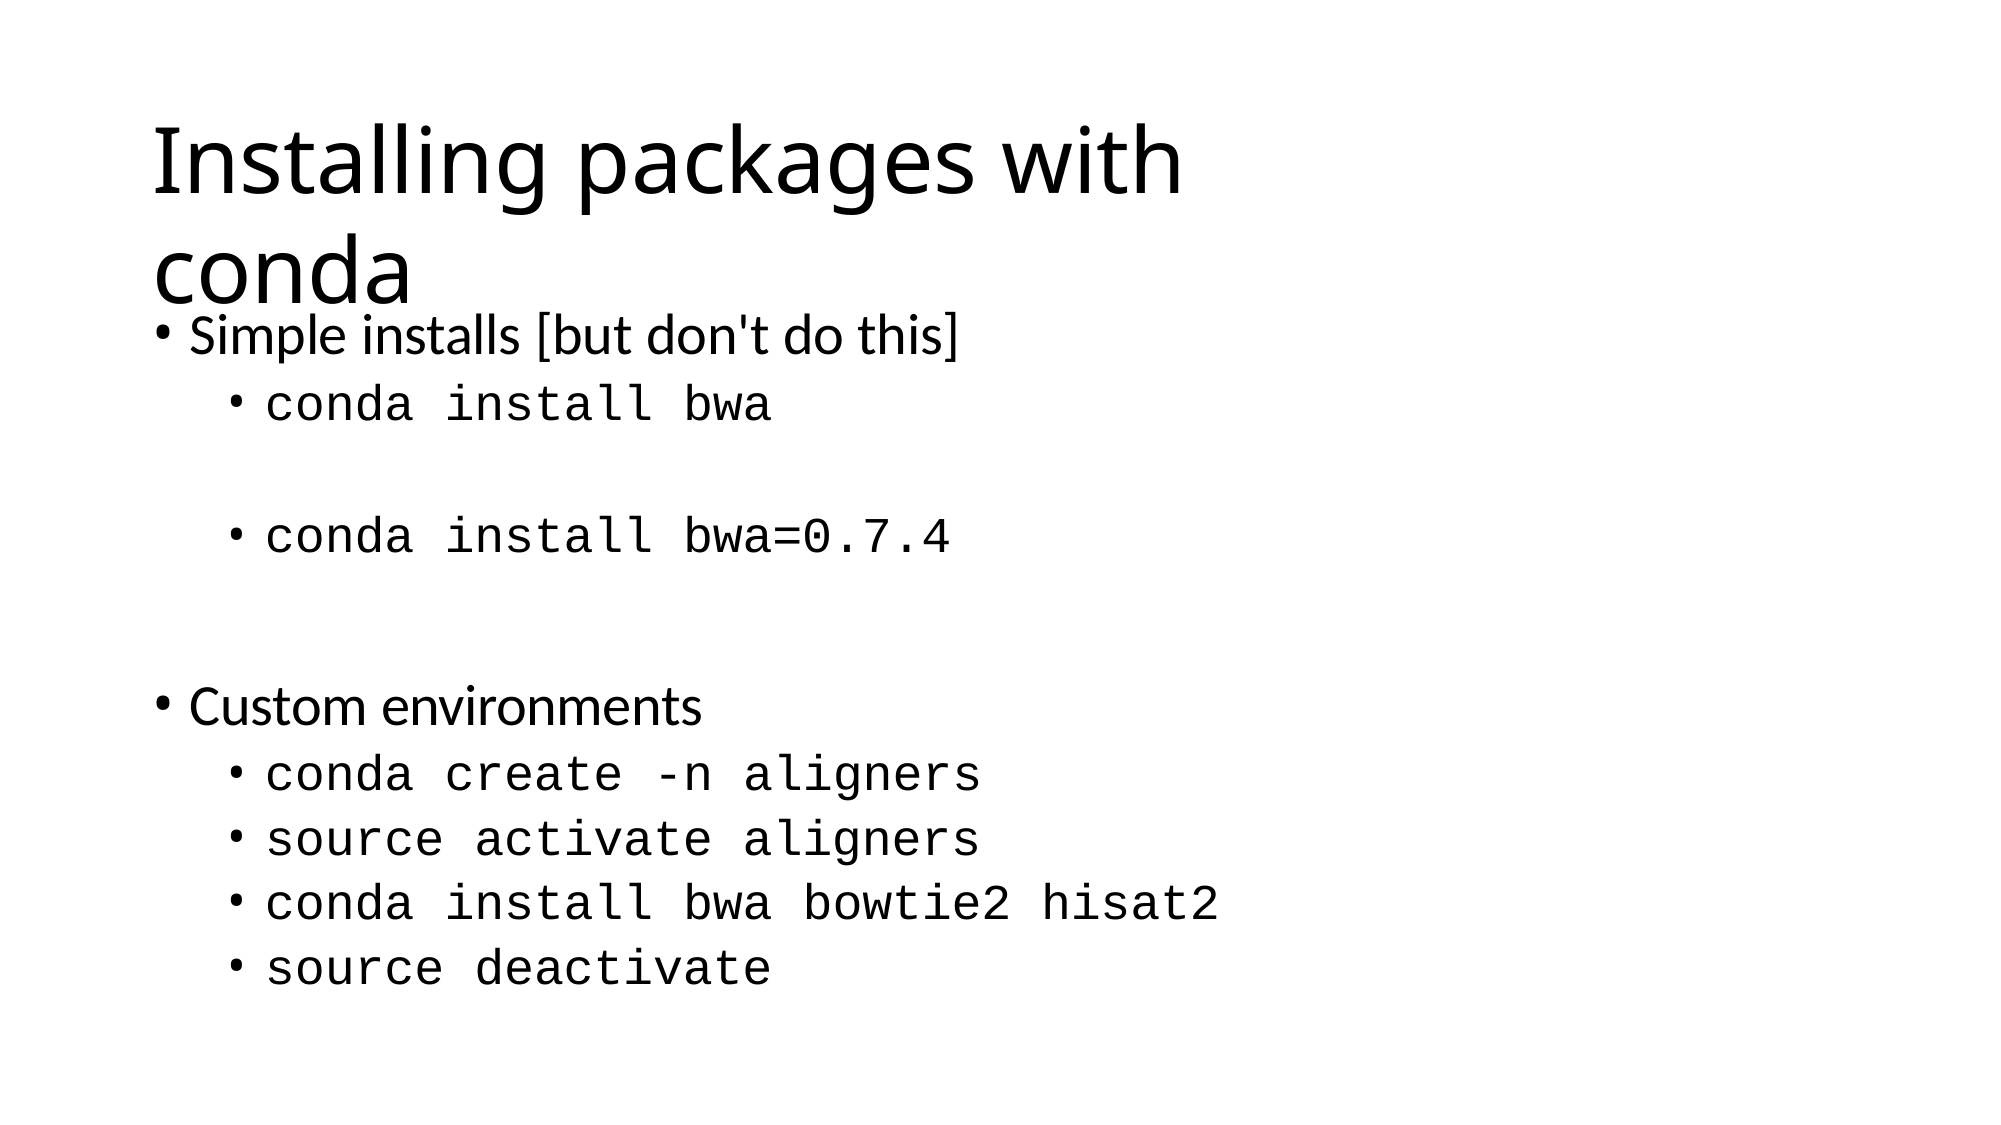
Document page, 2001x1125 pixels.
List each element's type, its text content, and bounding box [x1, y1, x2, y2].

text_box Simple installs [but don't do this] conda install bwa conda install bwa=0.7.4 Custom environments conda create -n aligners source activate aligners conda install bwa bowtie2 hisat2 source deactivate [150, 289, 1226, 995]
title Installing packages with conda [150, 100, 1267, 323]
